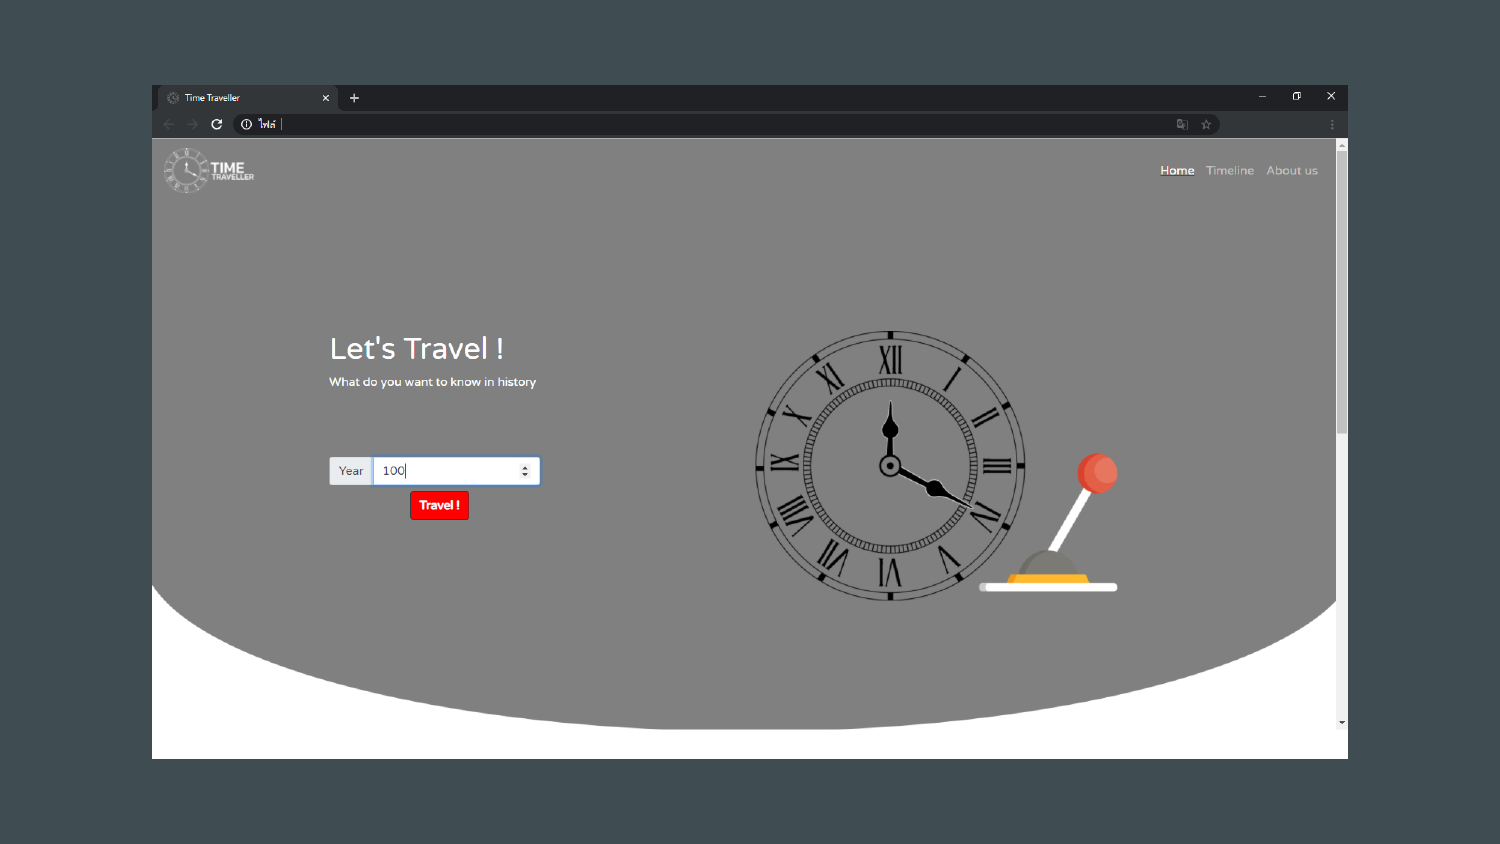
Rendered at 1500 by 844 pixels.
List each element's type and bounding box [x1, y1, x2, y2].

picture [151, 85, 1348, 759]
